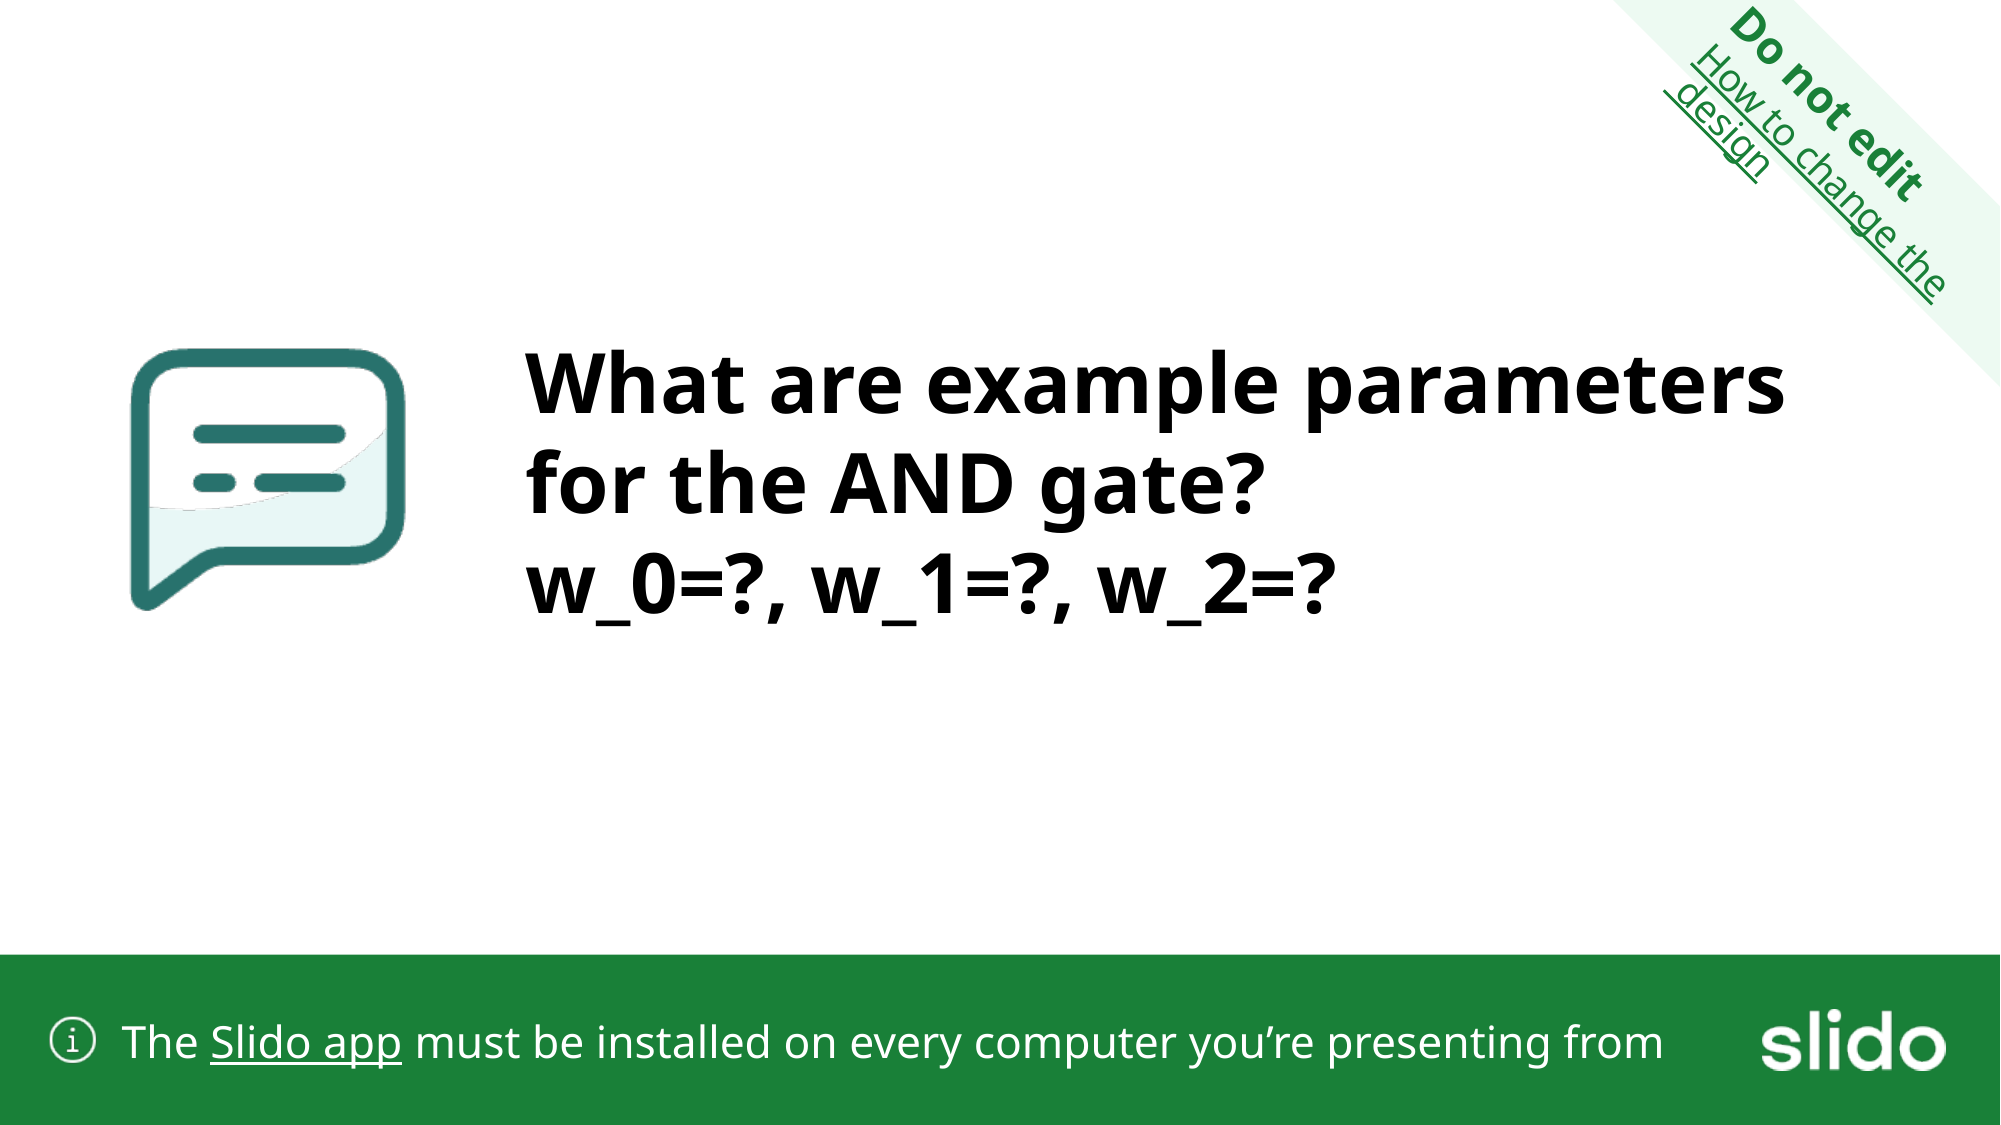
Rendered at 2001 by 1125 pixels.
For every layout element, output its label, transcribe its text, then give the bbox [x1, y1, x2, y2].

text_box The Slido app must be installed on every computer you’re presenting from [0, 953, 2000, 1125]
picture [1762, 1008, 1946, 1071]
text_box [71, 284, 463, 676]
text_box Do not edit How to change the design [1610, 0, 2000, 390]
picture [48, 1014, 98, 1065]
text_box What are example parameters for the AND gate? w_0=?, w_1=?, w_2=? [509, 163, 1904, 798]
